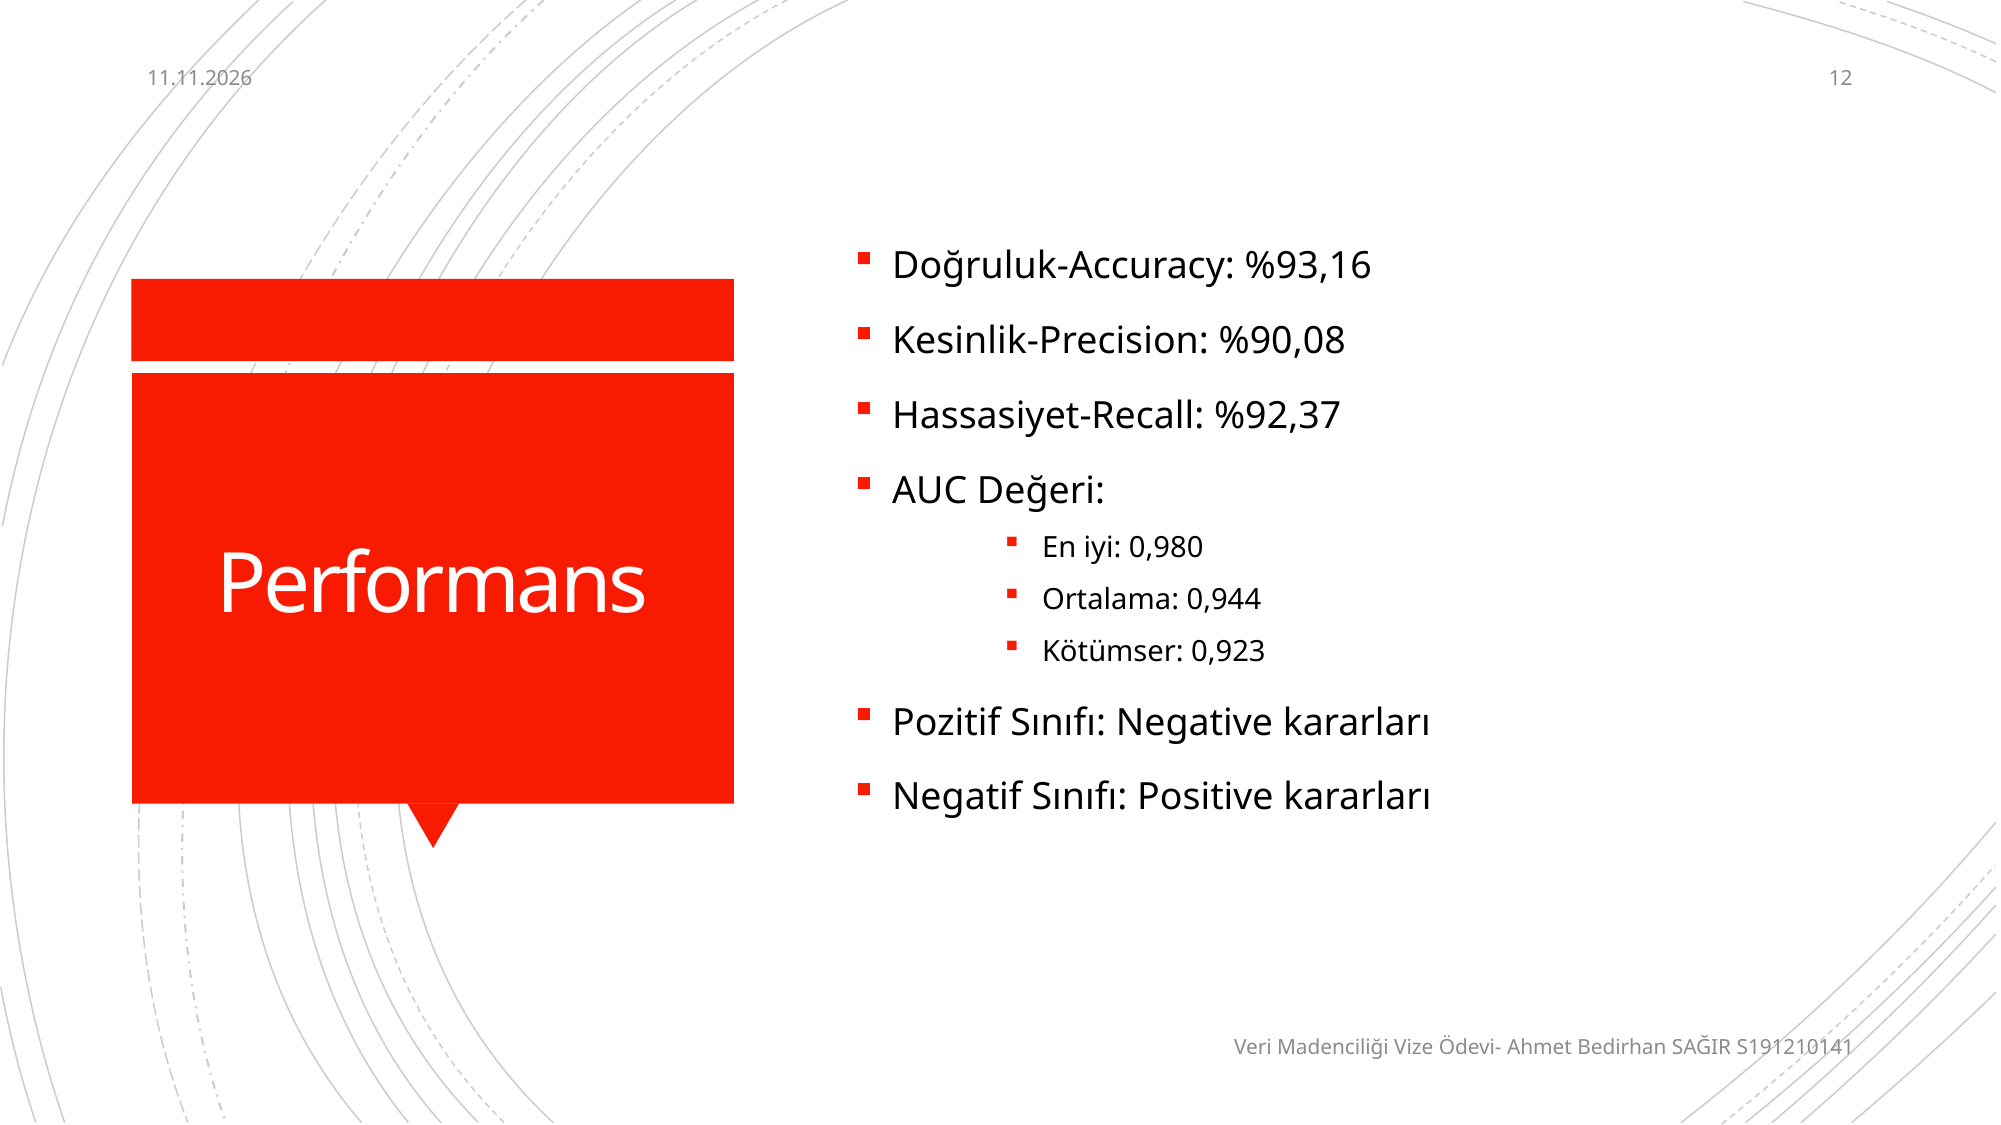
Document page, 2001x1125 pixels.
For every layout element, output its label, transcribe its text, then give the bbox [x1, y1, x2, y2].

title Performans [145, 385, 720, 789]
list Doğruluk-Accuracy: %93,16 Kesinlik-Precision: %90,08 Hassasiyet-Recall: %92,37 AUC Değeri: En iyi: 0,980 Ortalama: 0,944 Kötümser: 0,923 Pozitif Sınıfı: Negative kararları Negatif Sınıfı: Positive kararları [839, 131, 1871, 993]
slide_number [131, 52, 732, 105]
footer Veri Madenciliği Vize Ödevi- Ahmet Bedirhan SAĞIR S191210141 [131, 1021, 1869, 1074]
slide_number 12 [1717, 52, 1868, 105]
